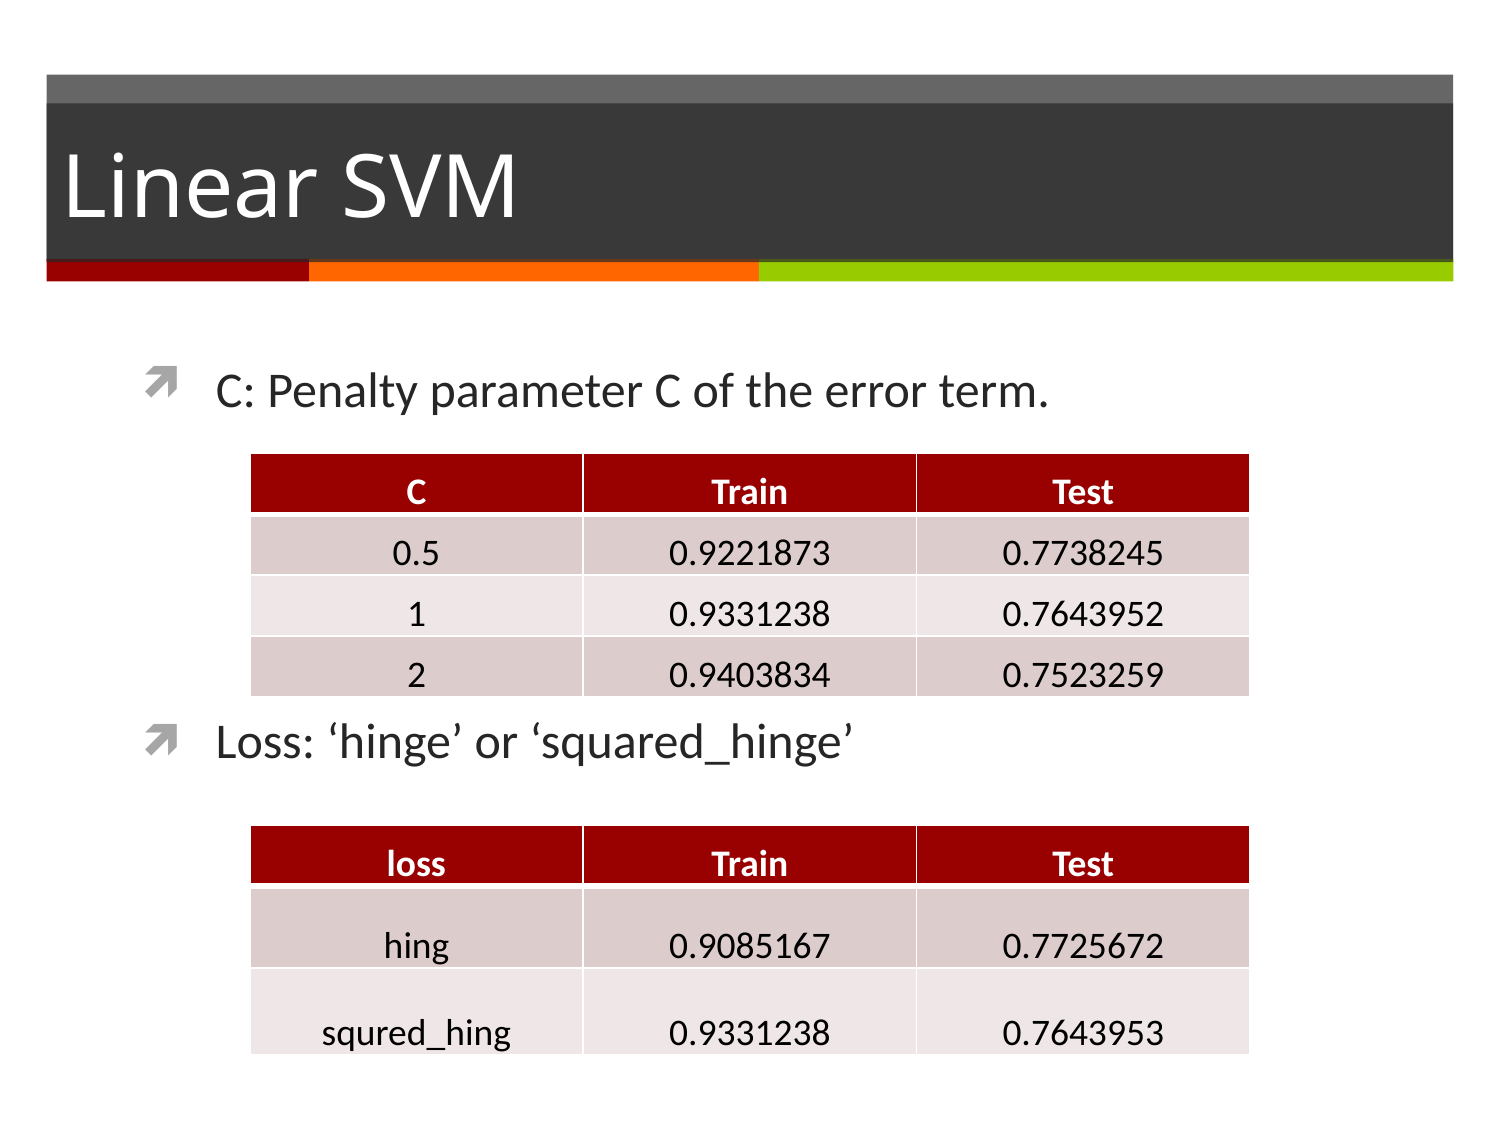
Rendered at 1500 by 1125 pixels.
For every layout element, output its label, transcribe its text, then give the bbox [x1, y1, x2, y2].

table_cell 0.7643953 [917, 969, 1249, 1054]
table_cell 0.9085167 [584, 889, 916, 967]
table_cell 2 [251, 637, 582, 696]
table_header C [251, 454, 582, 512]
text_box Loss: ‘hinge’ or ‘squared_hinge’ [126, 713, 1288, 809]
table_header Test [917, 826, 1249, 883]
table_cell 1 [251, 576, 582, 635]
table_cell 0.7523259 [917, 637, 1249, 696]
table_cell hing [251, 889, 582, 967]
table_header Test [917, 454, 1249, 512]
list C: Penalty parameter C of the error term. [126, 350, 1288, 445]
table_cell 0.7738245 [917, 517, 1249, 574]
table_cell 0.9331238 [584, 576, 916, 635]
table_cell 0.7643952 [917, 576, 1249, 635]
title Linear SVM [46, 103, 1454, 263]
table_header Train [584, 826, 916, 883]
table_cell 0.9221873 [584, 517, 916, 574]
table_header loss [251, 826, 582, 883]
table_header Train [584, 454, 916, 512]
table_cell 0.7725672 [917, 889, 1249, 967]
table_cell 0.5 [251, 517, 582, 574]
table_cell squred_hing [251, 969, 582, 1054]
table_cell 0.9403834 [584, 637, 916, 696]
table_cell 0.9331238 [584, 969, 916, 1054]
